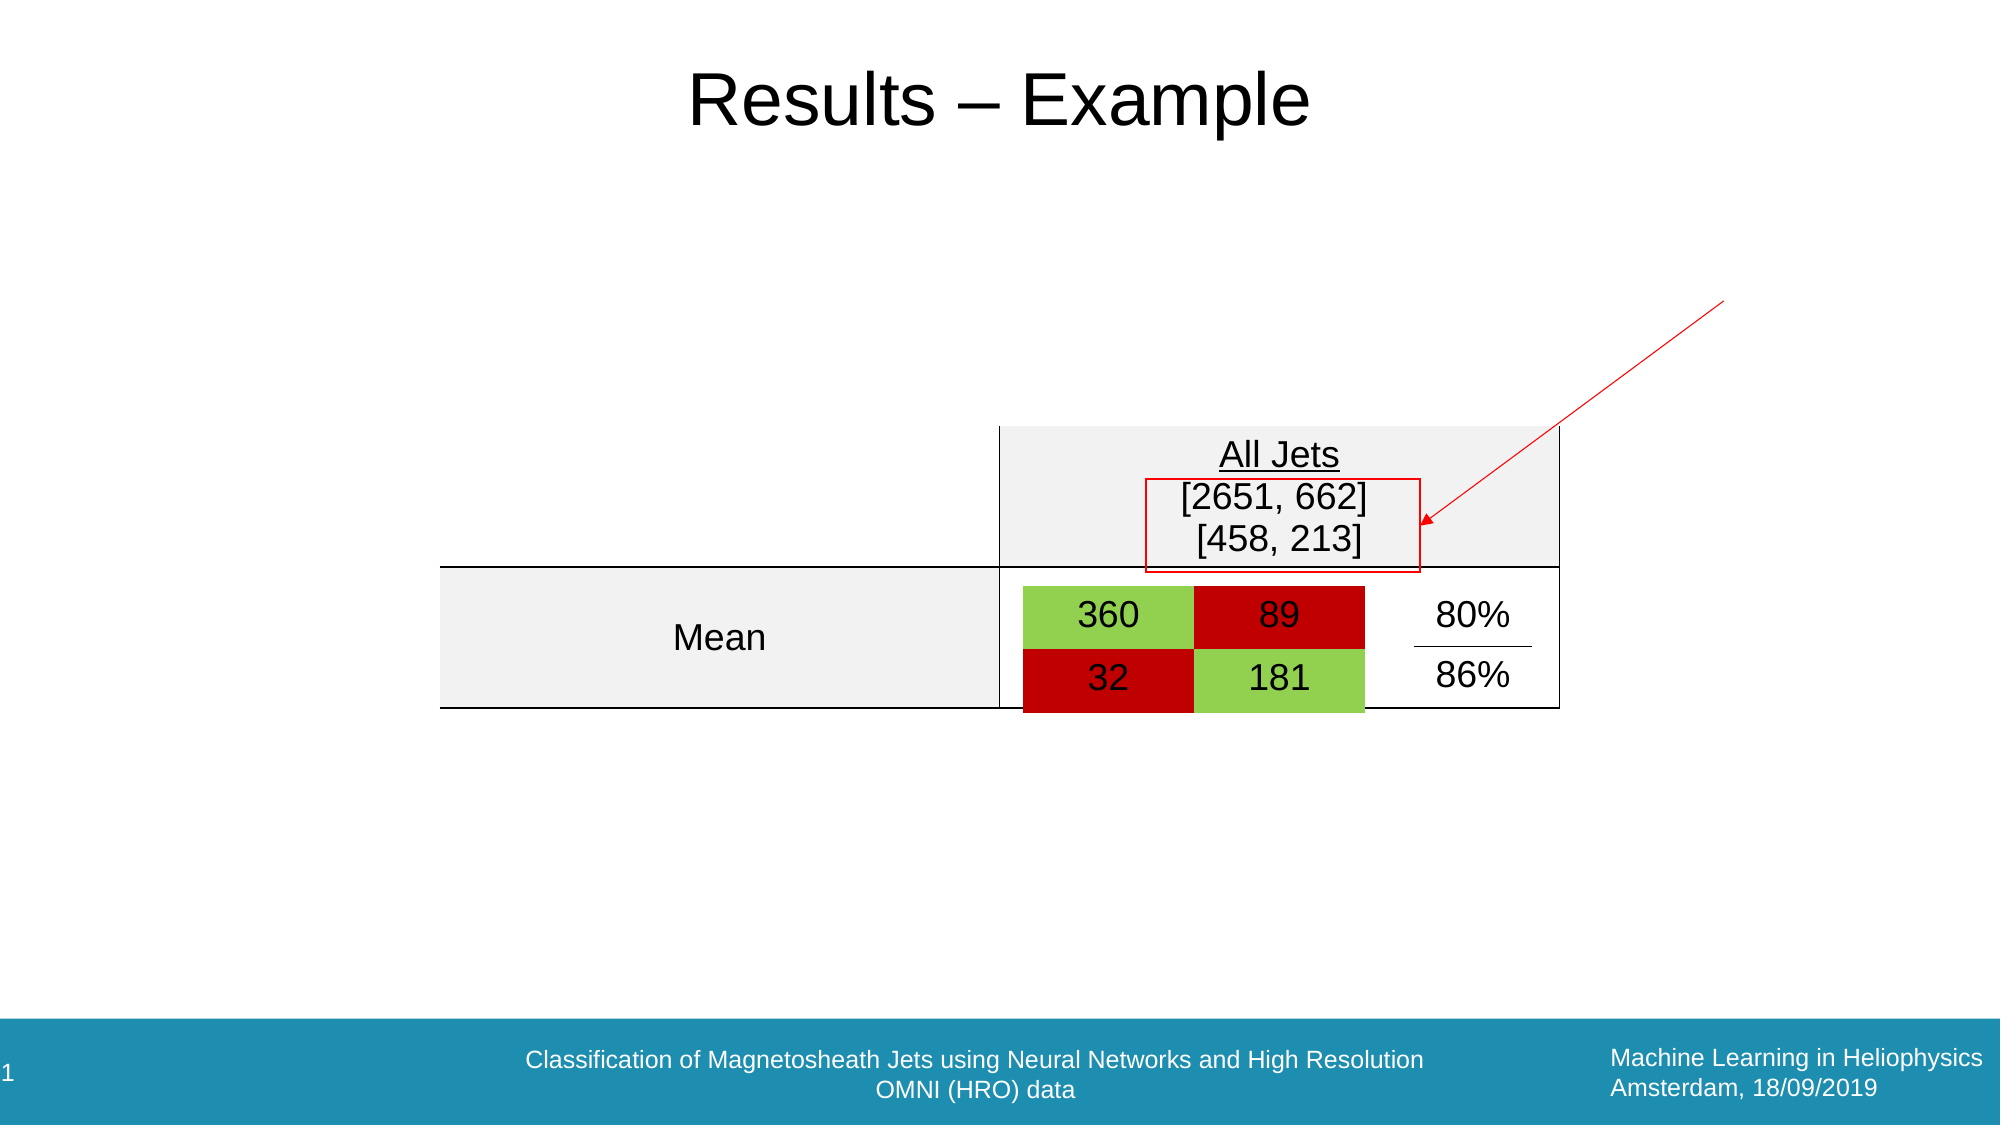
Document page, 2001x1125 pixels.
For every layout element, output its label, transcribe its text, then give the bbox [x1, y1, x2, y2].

text_box [1145, 478, 1421, 573]
title Results – Example [94, 33, 1906, 156]
table_cell 86% [1414, 647, 1532, 707]
table_cell 32 [1023, 649, 1194, 713]
table_header 89 [1194, 586, 1365, 649]
table_header 360 [1023, 586, 1194, 649]
table_header 80% [1414, 586, 1532, 646]
table_cell 181 [1194, 649, 1365, 713]
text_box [1420, 300, 1724, 526]
